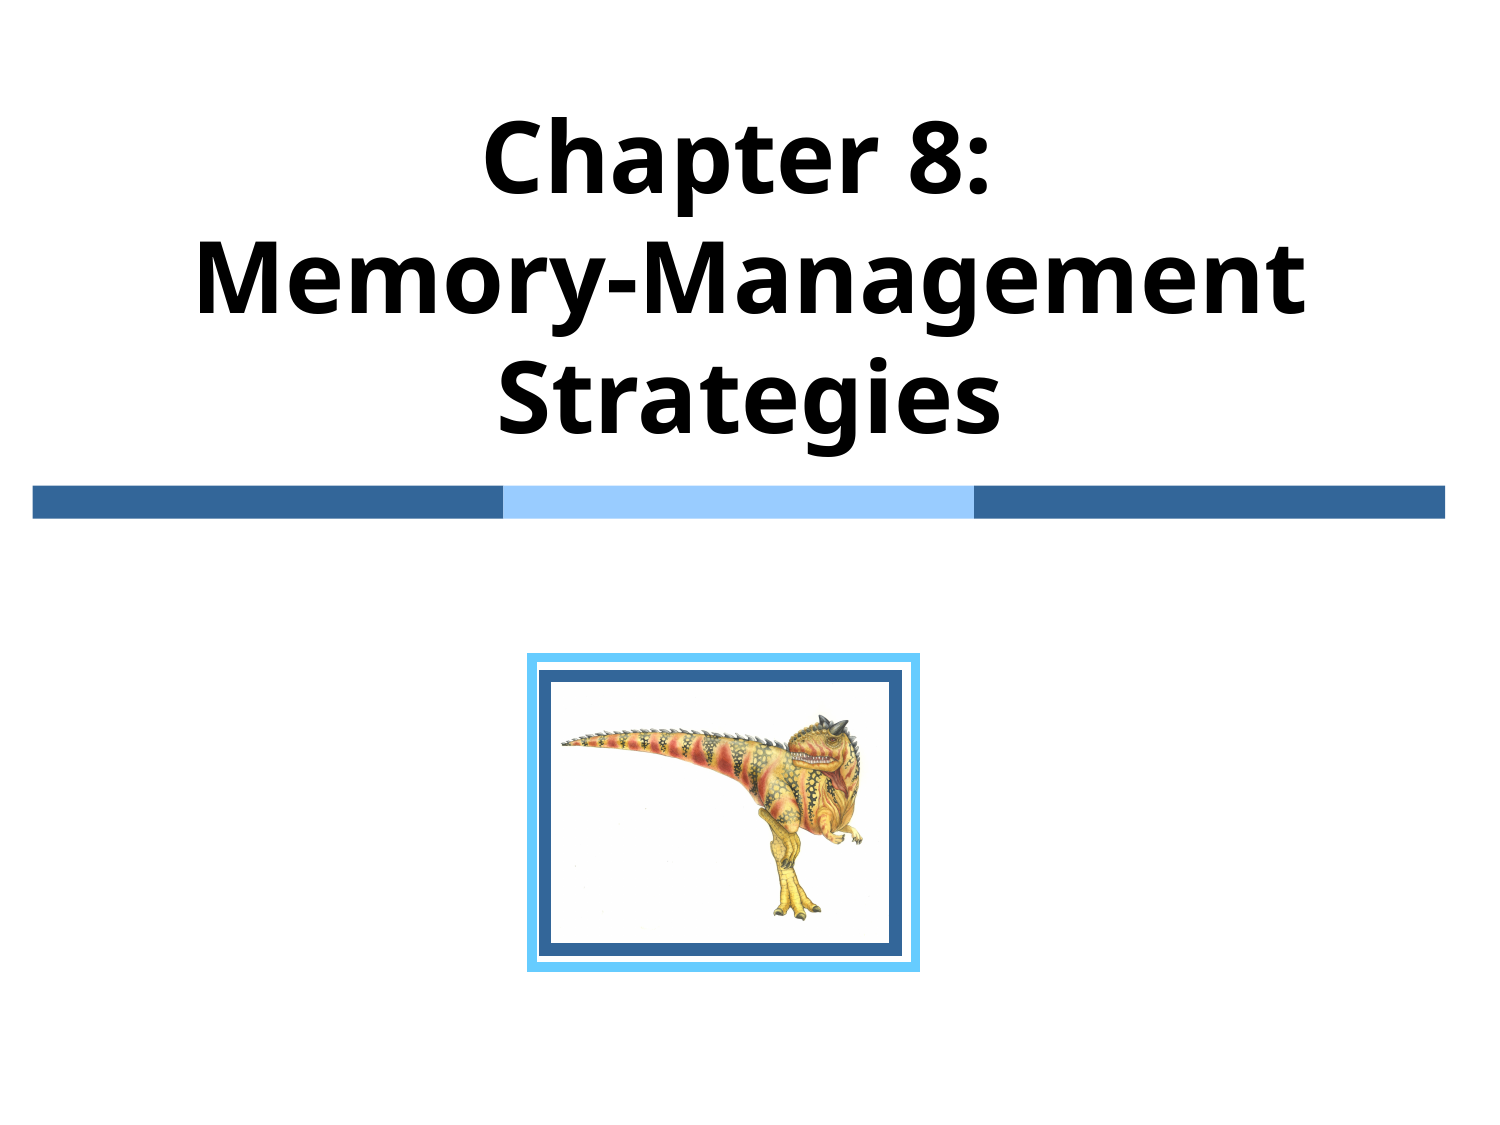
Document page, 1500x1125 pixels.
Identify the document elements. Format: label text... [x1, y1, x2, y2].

title Chapter 8: Memory-Management Strategies [112, 112, 1388, 462]
picture [551, 682, 889, 943]
